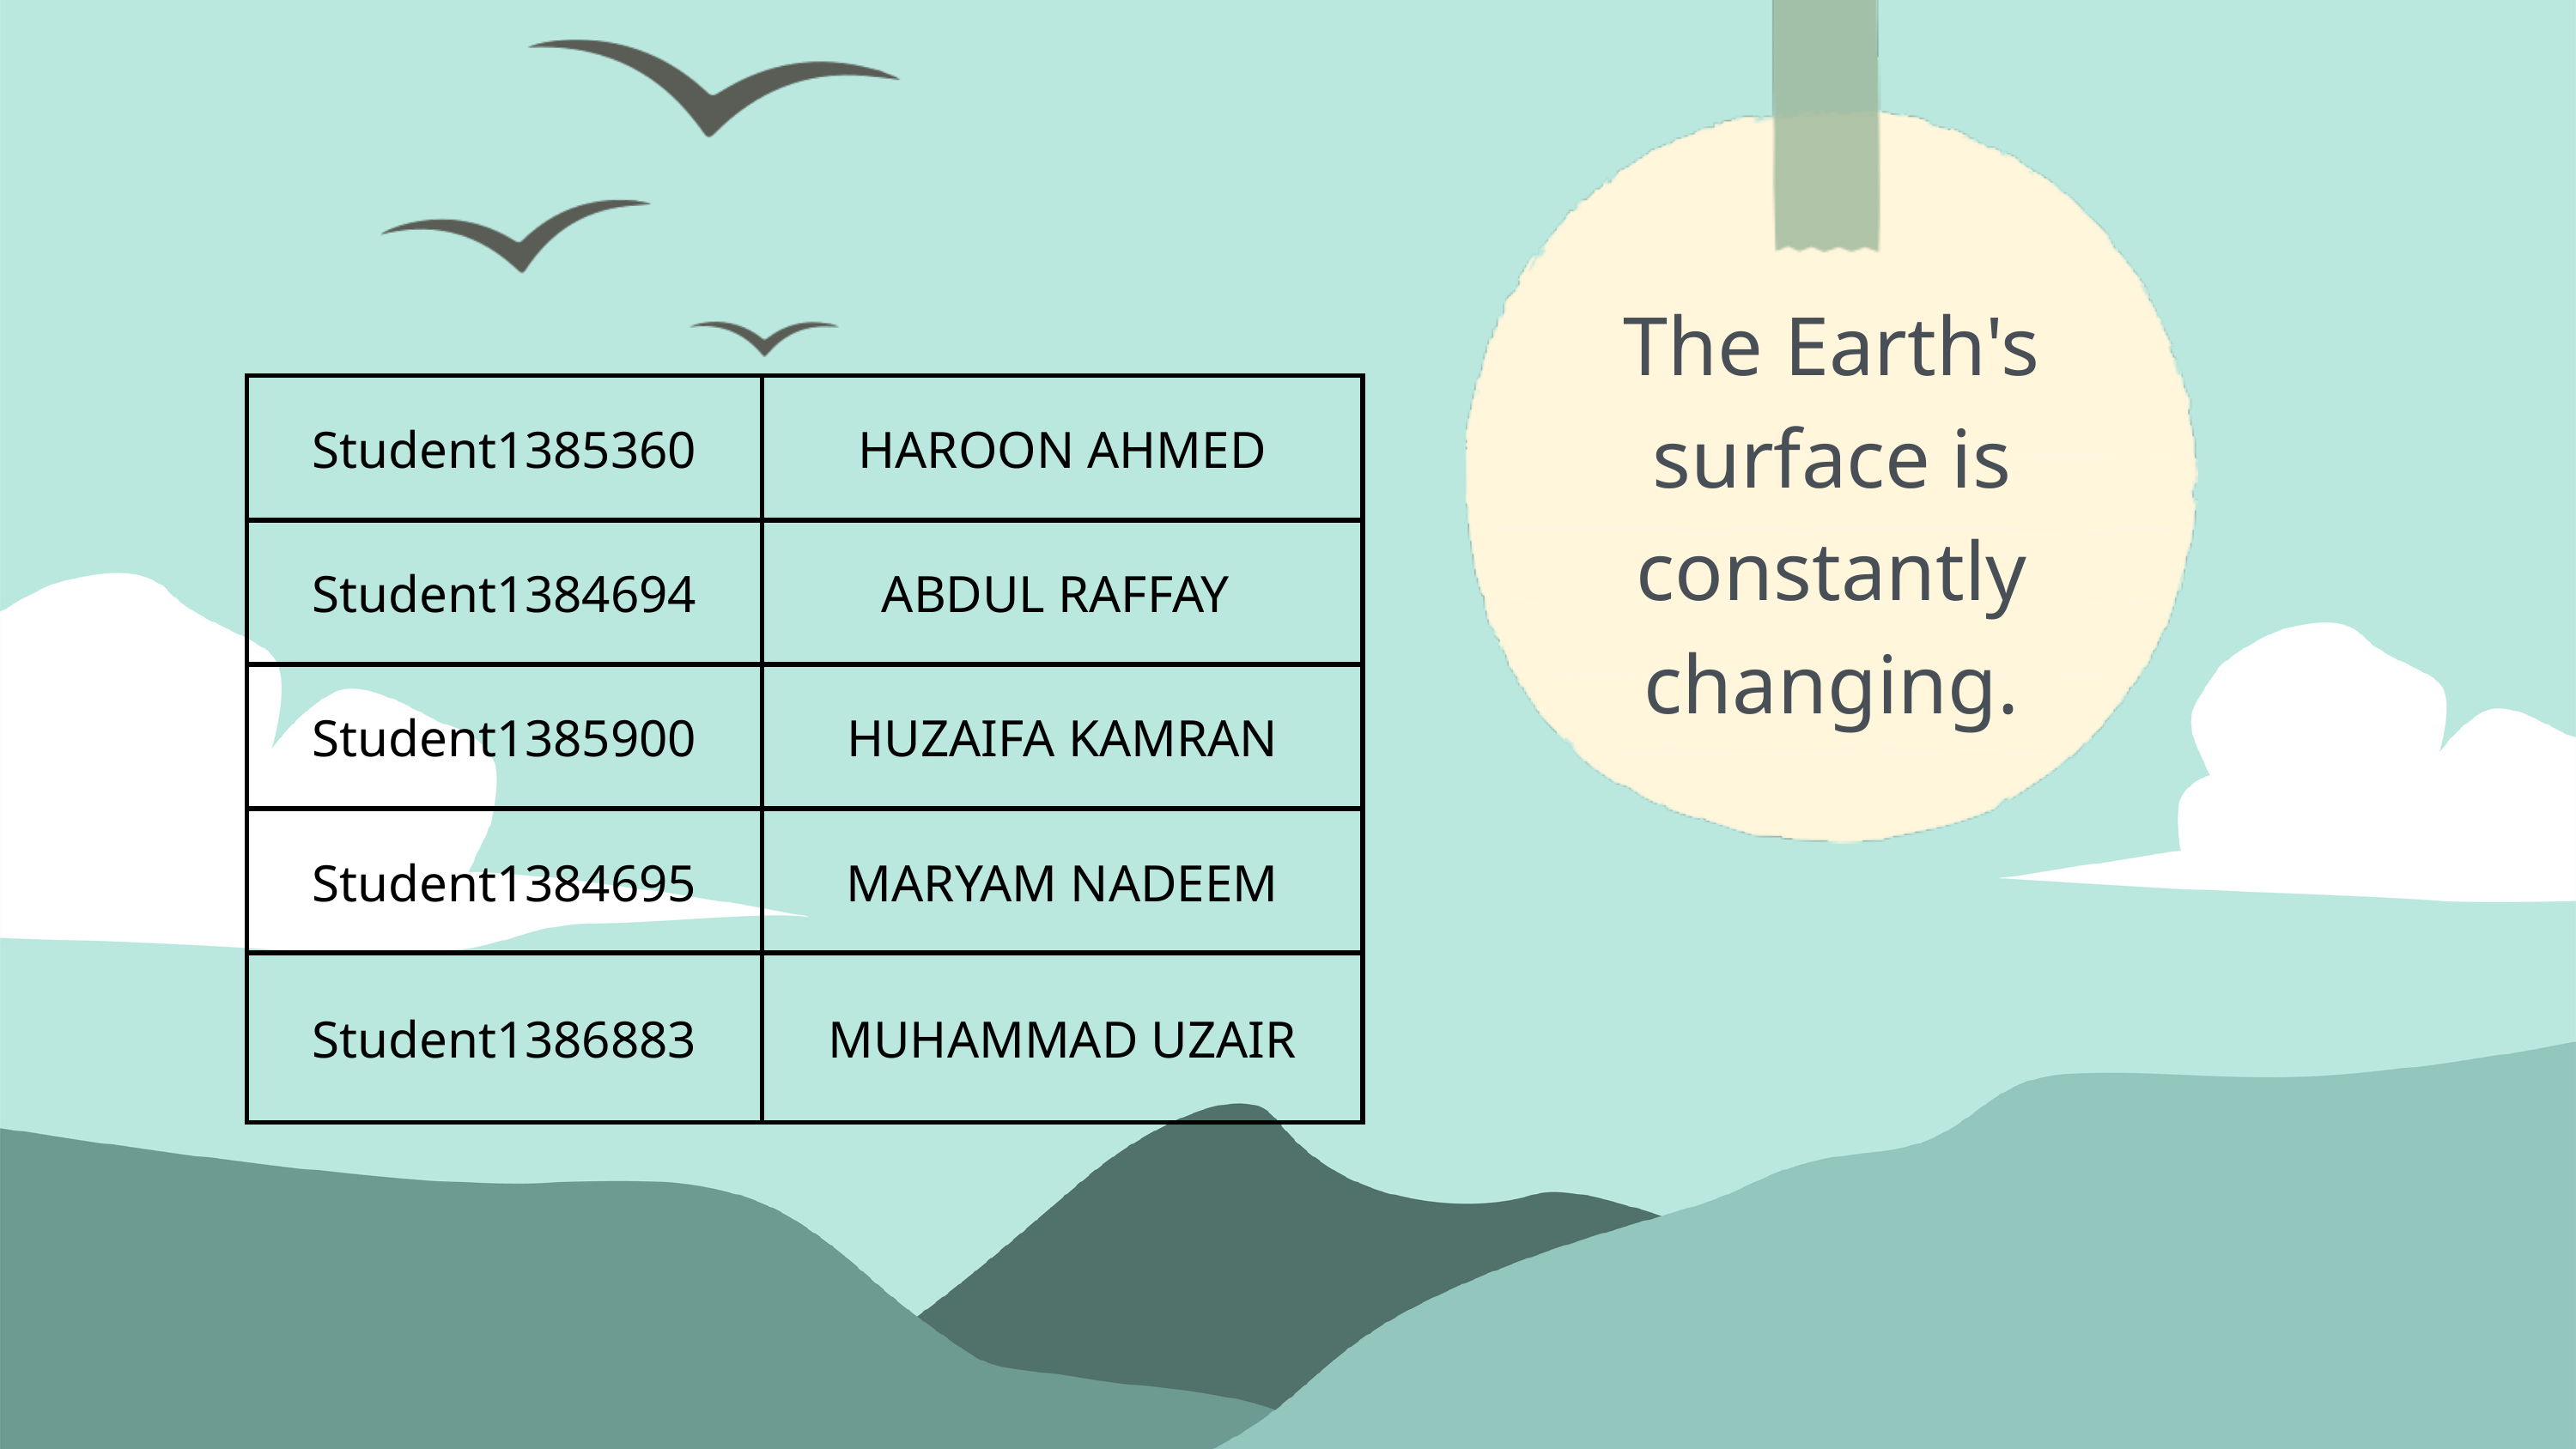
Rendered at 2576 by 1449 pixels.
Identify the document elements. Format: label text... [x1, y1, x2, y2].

text_box [380, 39, 902, 357]
table_cell Student1386883 [249, 955, 760, 1120]
table_cell Student1385900 [249, 667, 760, 806]
table_cell MARYAM NADEEM [764, 811, 1360, 950]
table_header HAROON AHMED [764, 378, 1360, 518]
text_box The Earth's surface is constantly changing. [1511, 278, 2152, 730]
table_header Student1385360 [249, 378, 760, 518]
table_cell Student1384695 [249, 811, 760, 950]
table_cell HUZAIFA KAMRAN [764, 667, 1360, 806]
table_cell MUHAMMAD UZAIR [764, 955, 1360, 1120]
table_cell Student1384694 [249, 523, 760, 662]
text_box [0, 0, 2576, 1449]
table_cell ABDUL RAFFAY [764, 523, 1360, 662]
text_box [1465, 0, 2198, 844]
